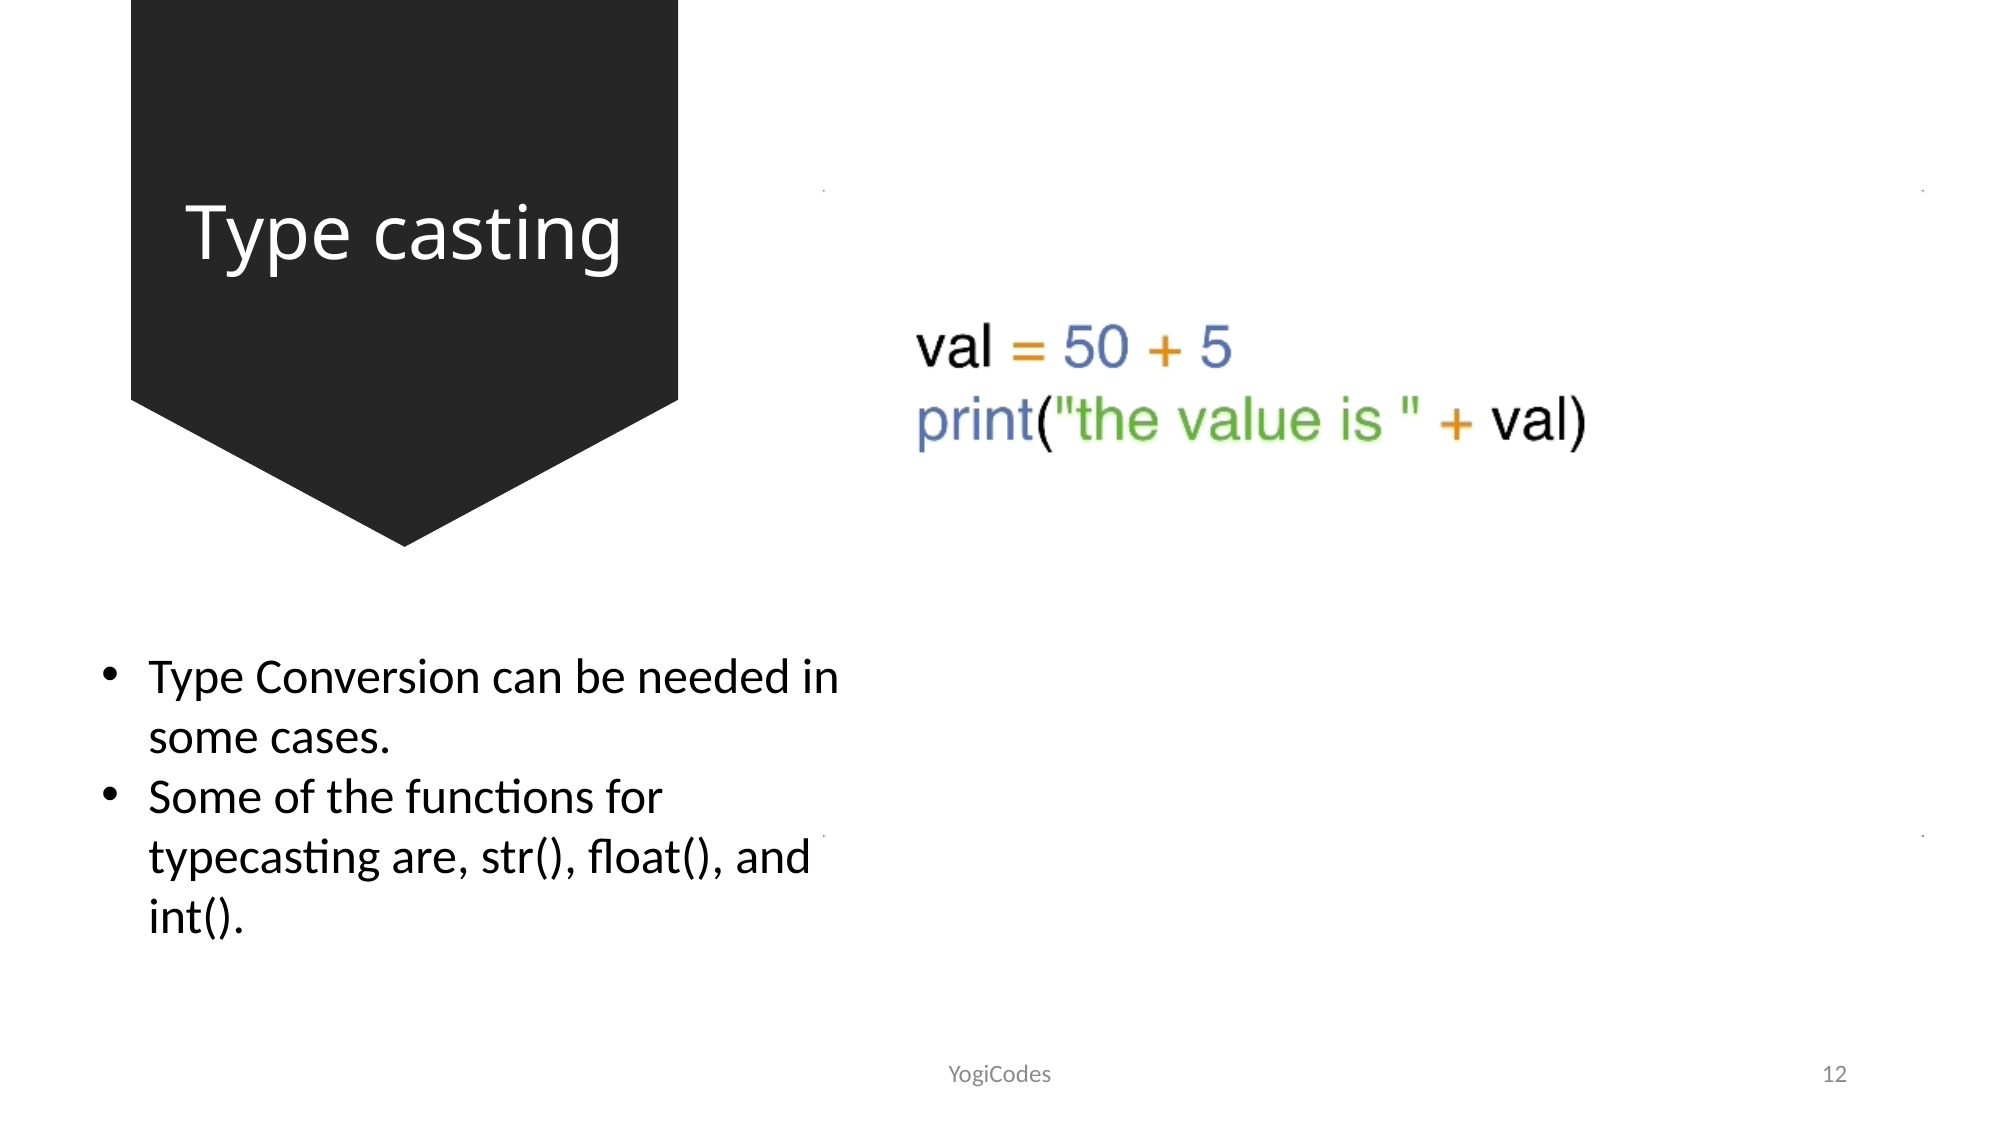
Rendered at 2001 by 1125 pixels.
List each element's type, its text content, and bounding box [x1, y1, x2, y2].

text_box Type casting [168, 31, 643, 439]
text_box [202, 439, 608, 549]
text_box Type Conversion can be needed in some cases. Some of the functions for typecasting are, str(), float(), and int(). [86, 635, 913, 951]
text_box [130, 0, 680, 421]
picture [823, 190, 1924, 837]
slide_number 12 [1412, 1042, 1863, 1103]
footer YogiCodes [662, 1042, 1338, 1103]
